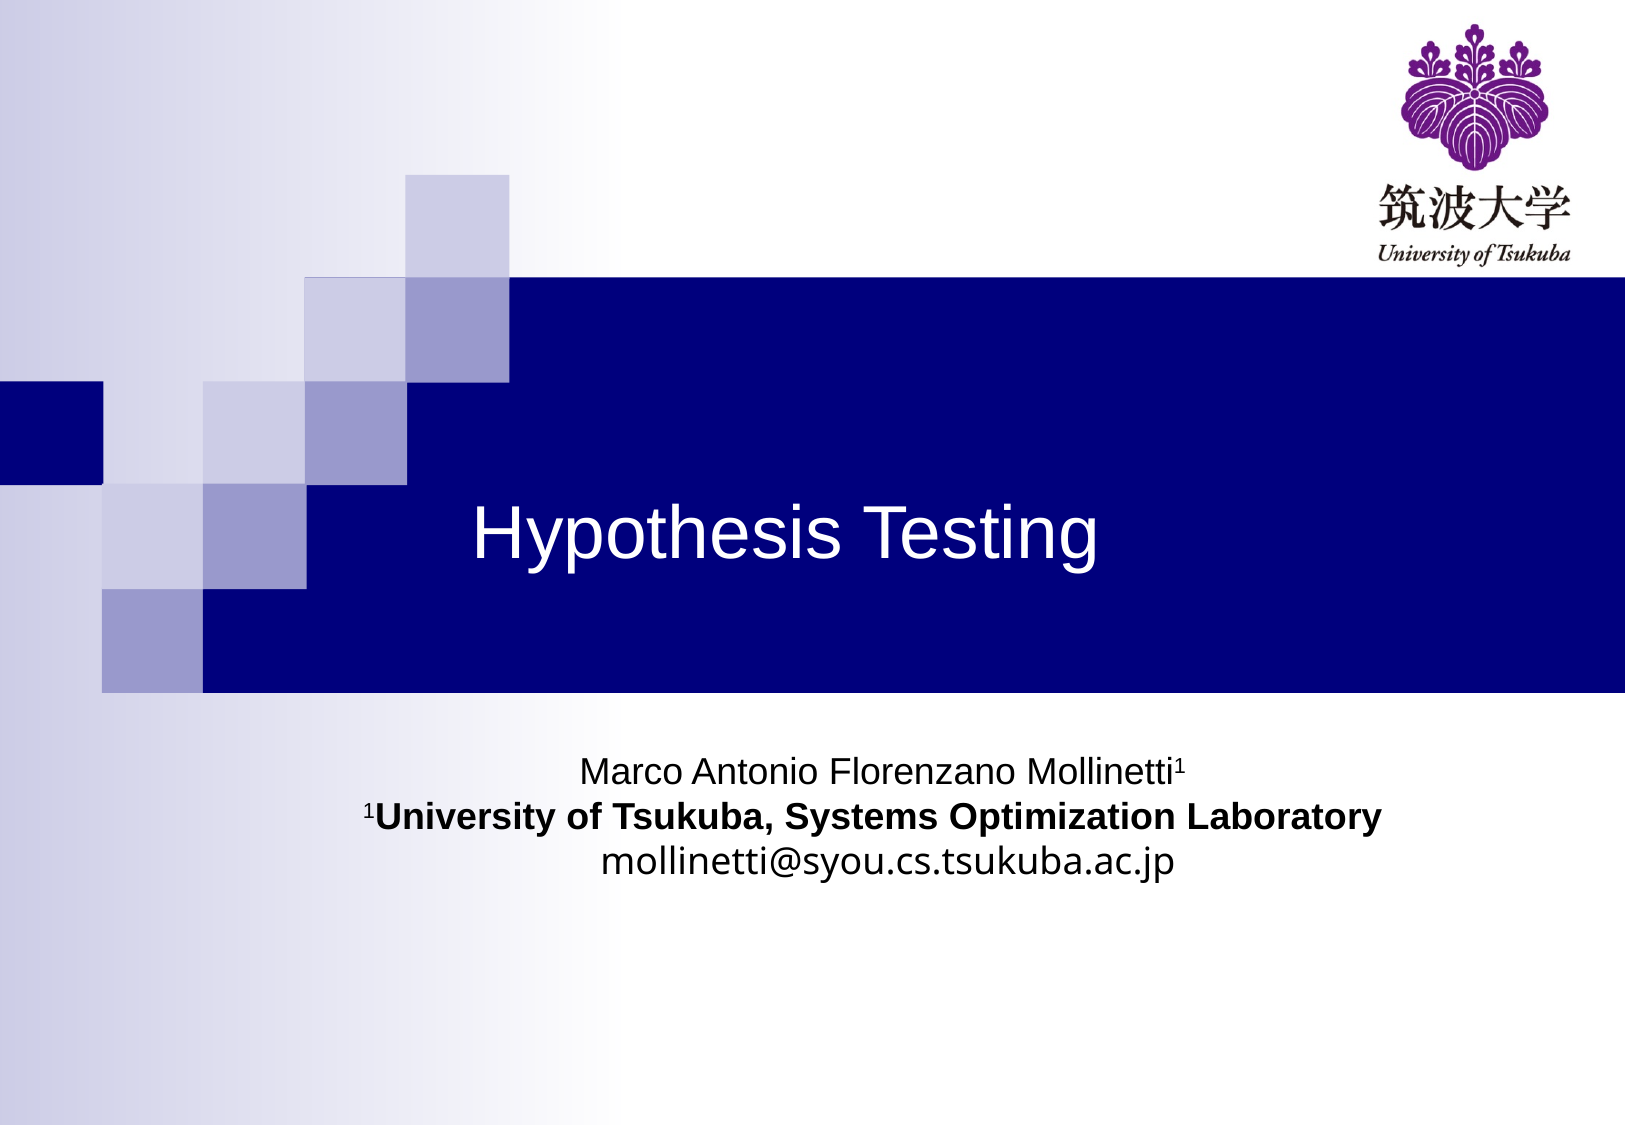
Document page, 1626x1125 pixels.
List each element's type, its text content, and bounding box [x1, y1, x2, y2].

picture [1343, 16, 1602, 274]
text_box Marco Antonio Florenzano Mollinetti1 1University of Tsukuba, Systems Optimization Laboratory mollinetti@syou.cs.tsukuba.ac.jp [150, 739, 1625, 1025]
title Hypothesis Testing [456, 427, 1593, 631]
